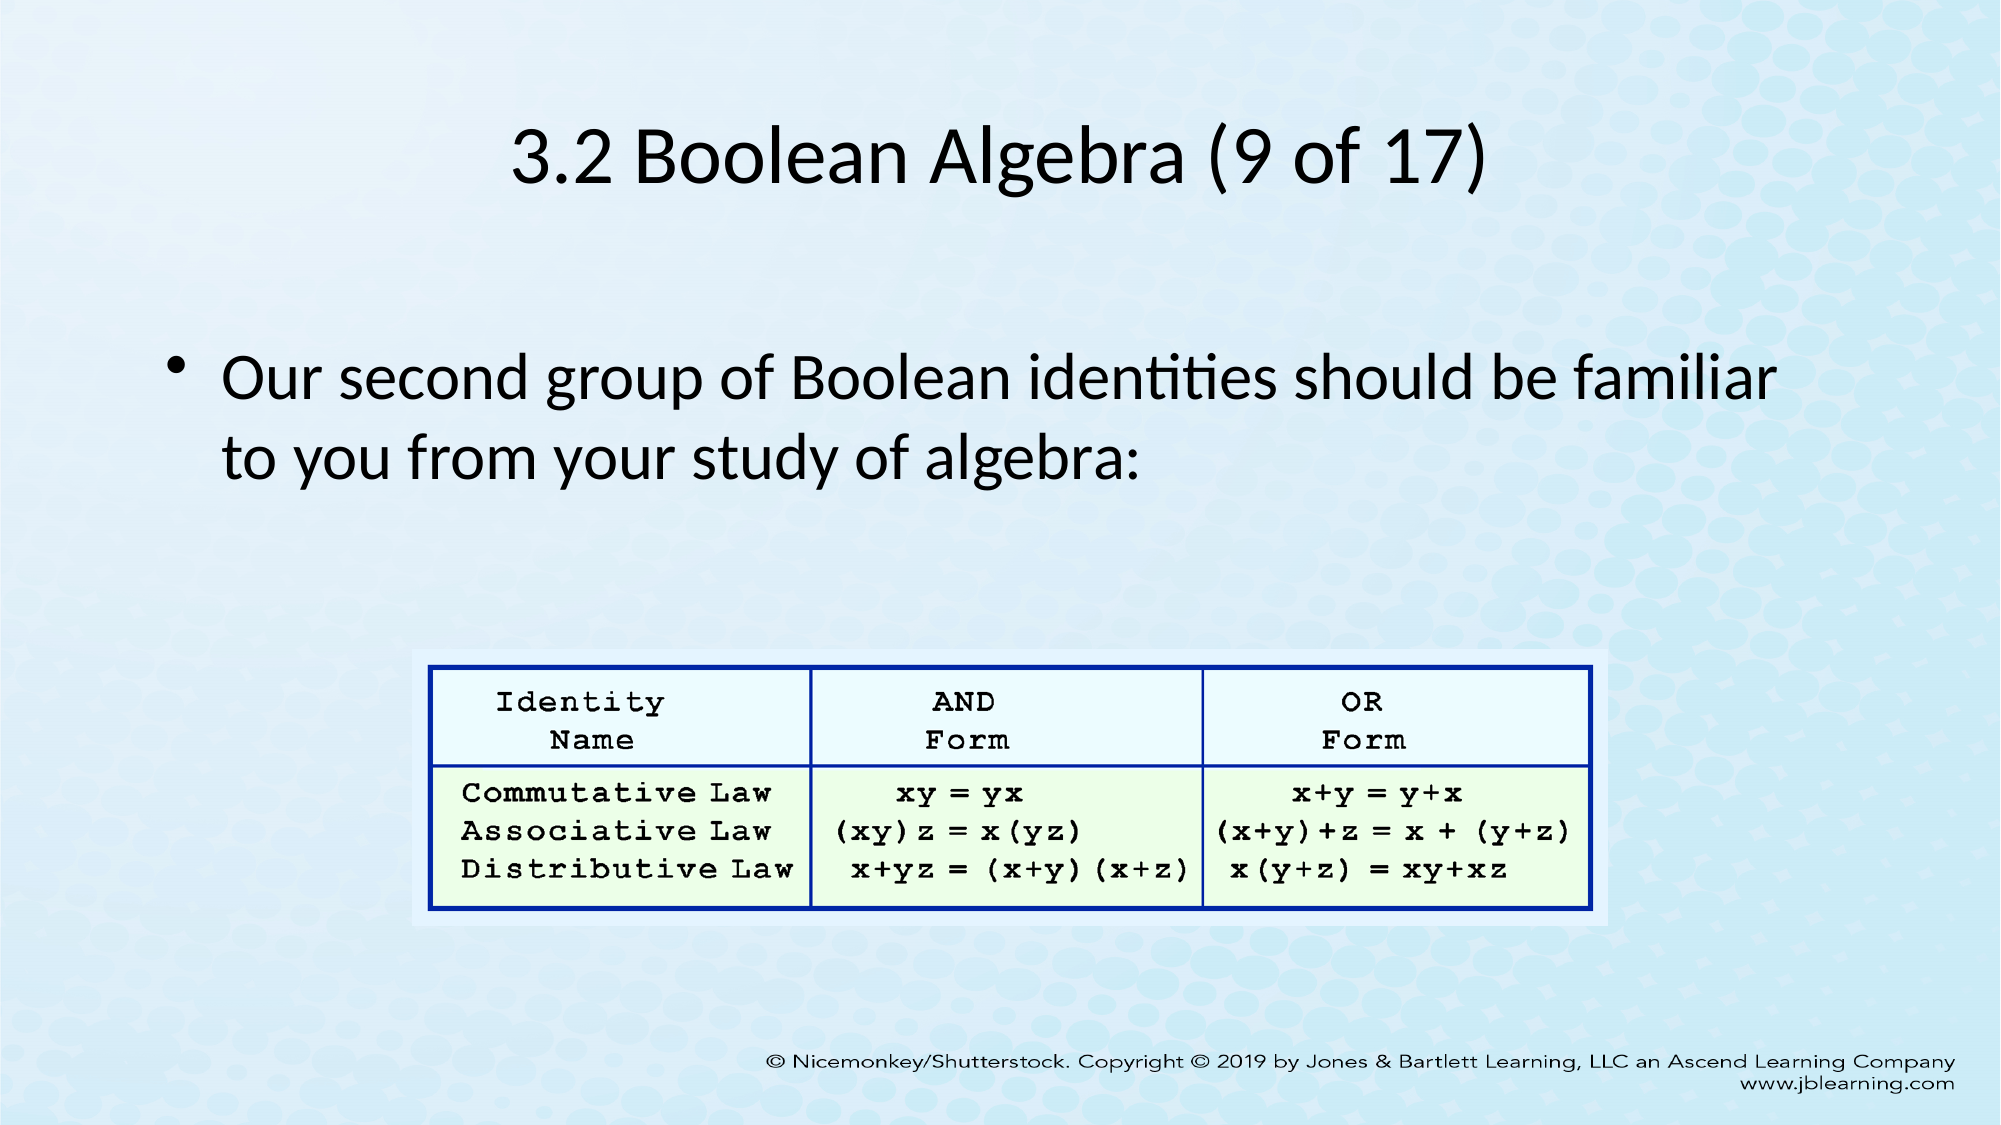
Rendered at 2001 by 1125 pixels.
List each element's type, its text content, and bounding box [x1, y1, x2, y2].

list Our second group of Boolean identities should be familiar to you from your study of algebra: [150, 324, 1850, 1000]
picture [0, 0, 2001, 1125]
title 3.2 Boolean Algebra (9 of 17) [150, 50, 1850, 250]
